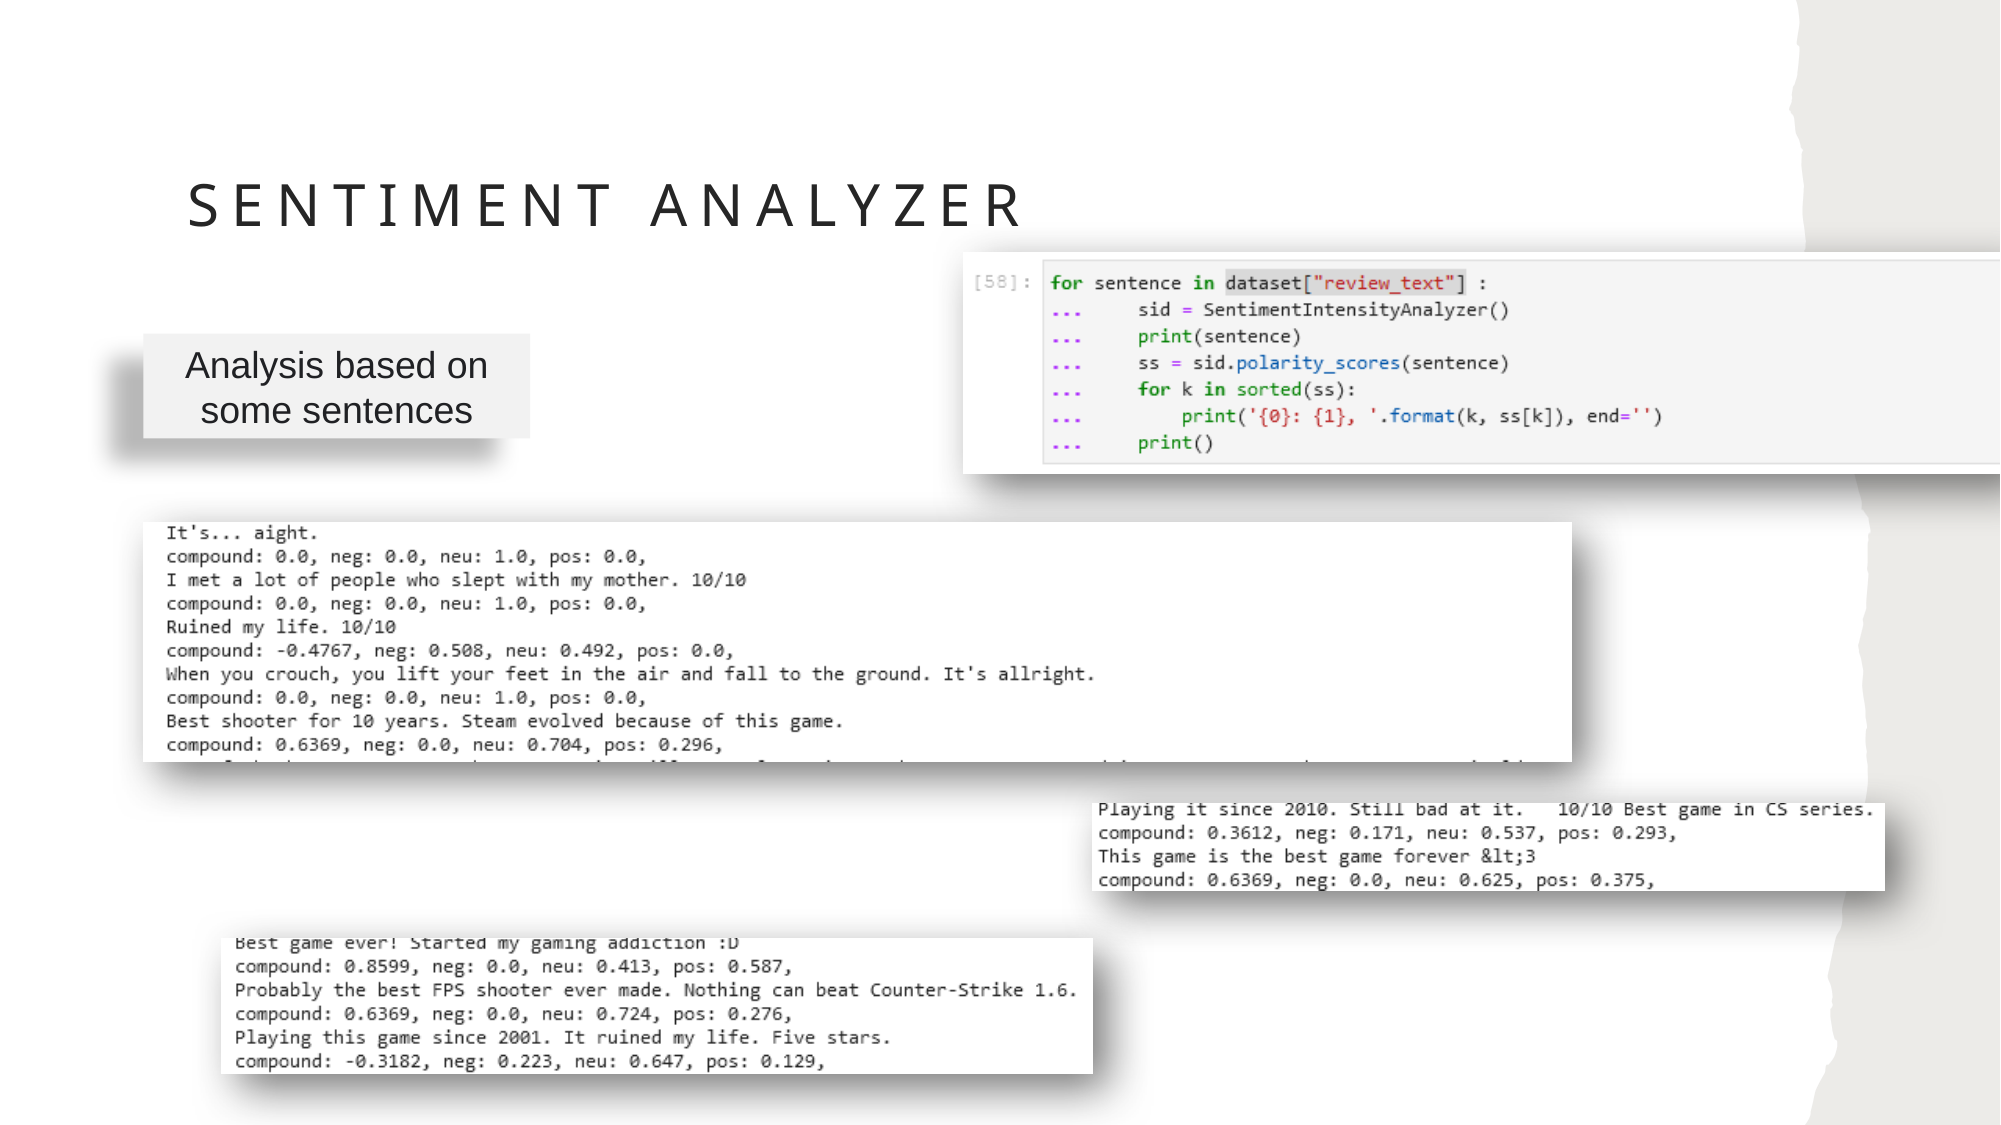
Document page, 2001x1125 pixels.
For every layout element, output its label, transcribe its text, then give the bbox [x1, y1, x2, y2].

picture [963, 0, 2000, 474]
picture [1092, 488, 2000, 1125]
text_box Analysis based on some sentences [143, 333, 531, 439]
title Sentiment Analyzer [172, 99, 1782, 300]
picture [143, 522, 1572, 762]
picture [221, 938, 1093, 1074]
